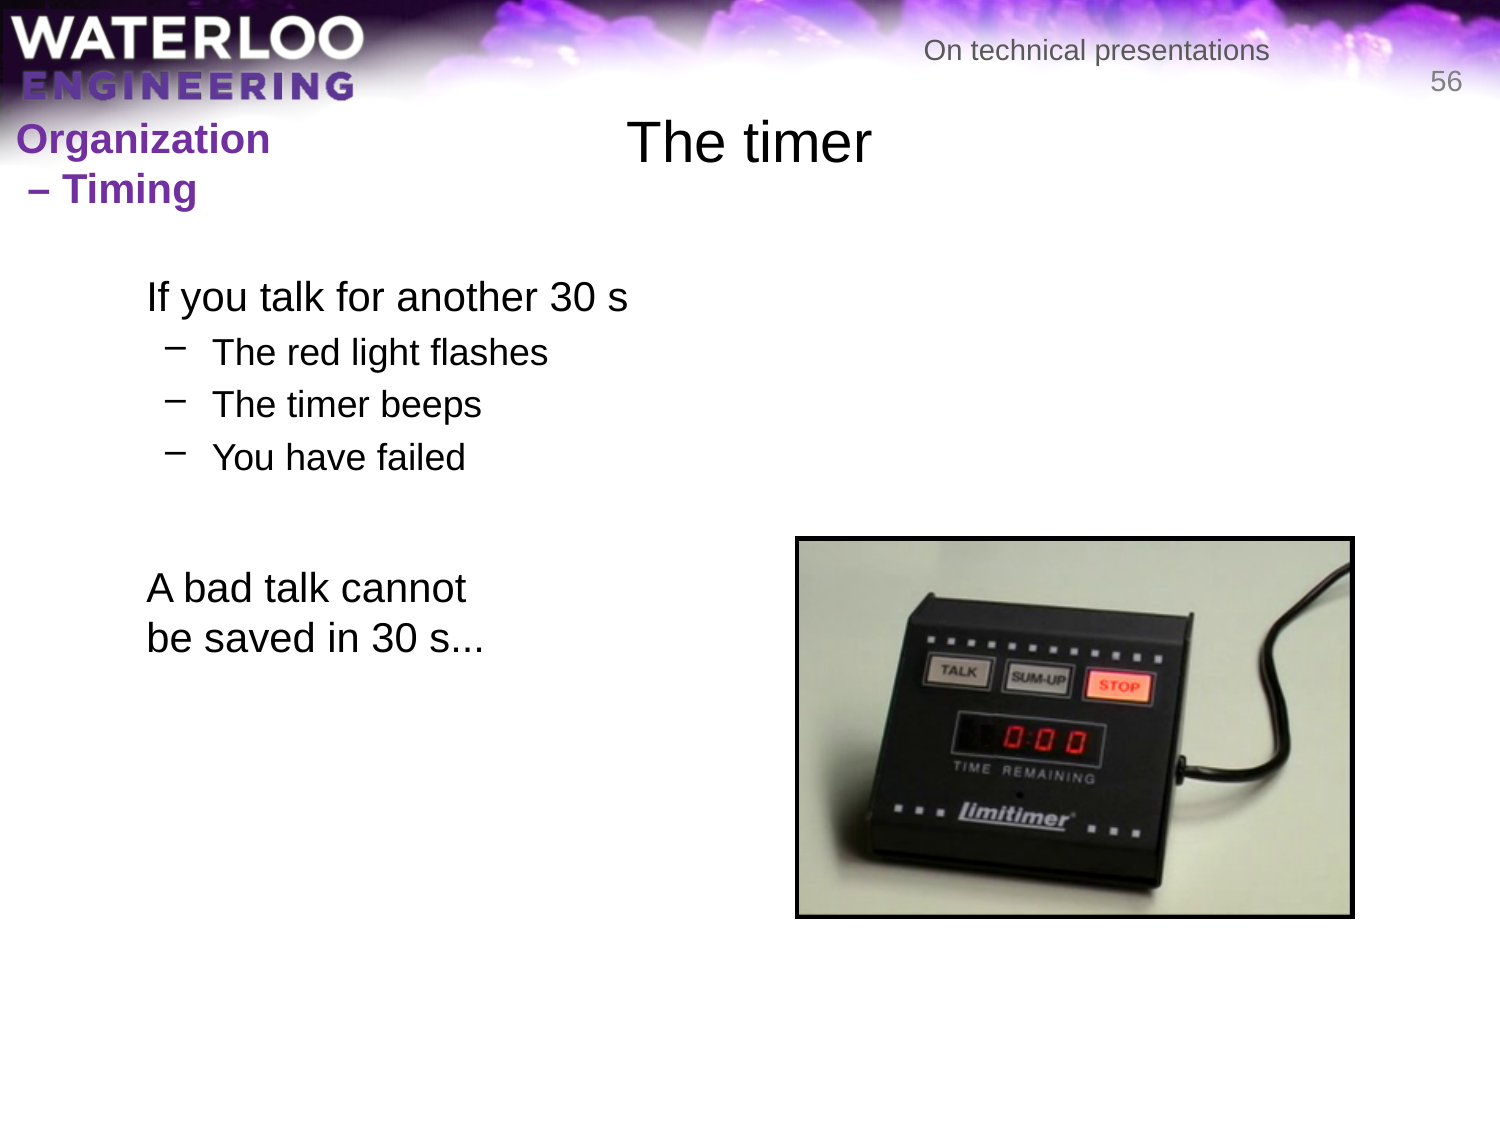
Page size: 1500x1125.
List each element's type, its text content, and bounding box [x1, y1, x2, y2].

picture [0, 0, 1500, 1125]
slide_number 56 [1127, 54, 1479, 134]
title The timer [74, 44, 1426, 233]
list If you talk for another 30 s The red light flashes The timer beeps You have failed A bad talk cannot be saved in 30 s... [74, 262, 1426, 1006]
text_box Organization – Timing [1, 103, 425, 219]
